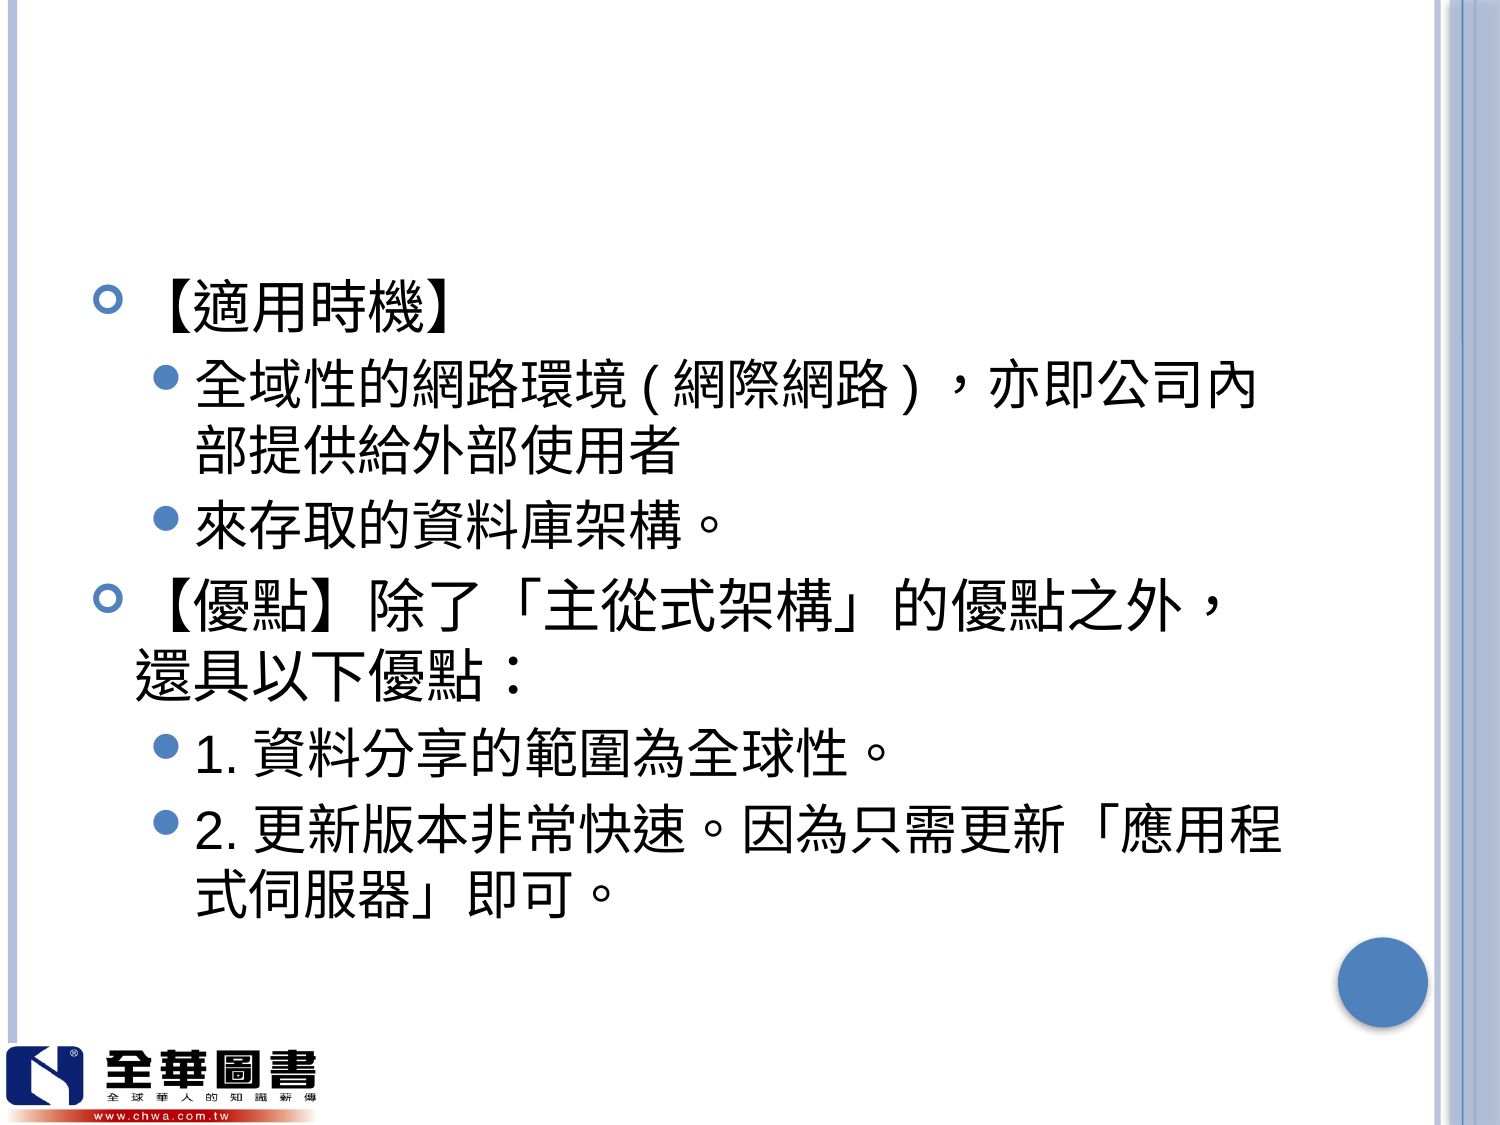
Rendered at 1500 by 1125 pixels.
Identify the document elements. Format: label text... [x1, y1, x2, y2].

picture [0, 1043, 322, 1125]
list 【適用時機】 全域性的網路環境(網際網路)，亦即公司內部提供給外部使用者 來存取的資料庫架構。 【優點】除了「主從式架構」的優點之外，還具以下優點： 1.資料分享的範圍為全球性。 2.更新版本非常快速。因為只需更新「應用程式伺服器」即可。 [75, 262, 1300, 1062]
